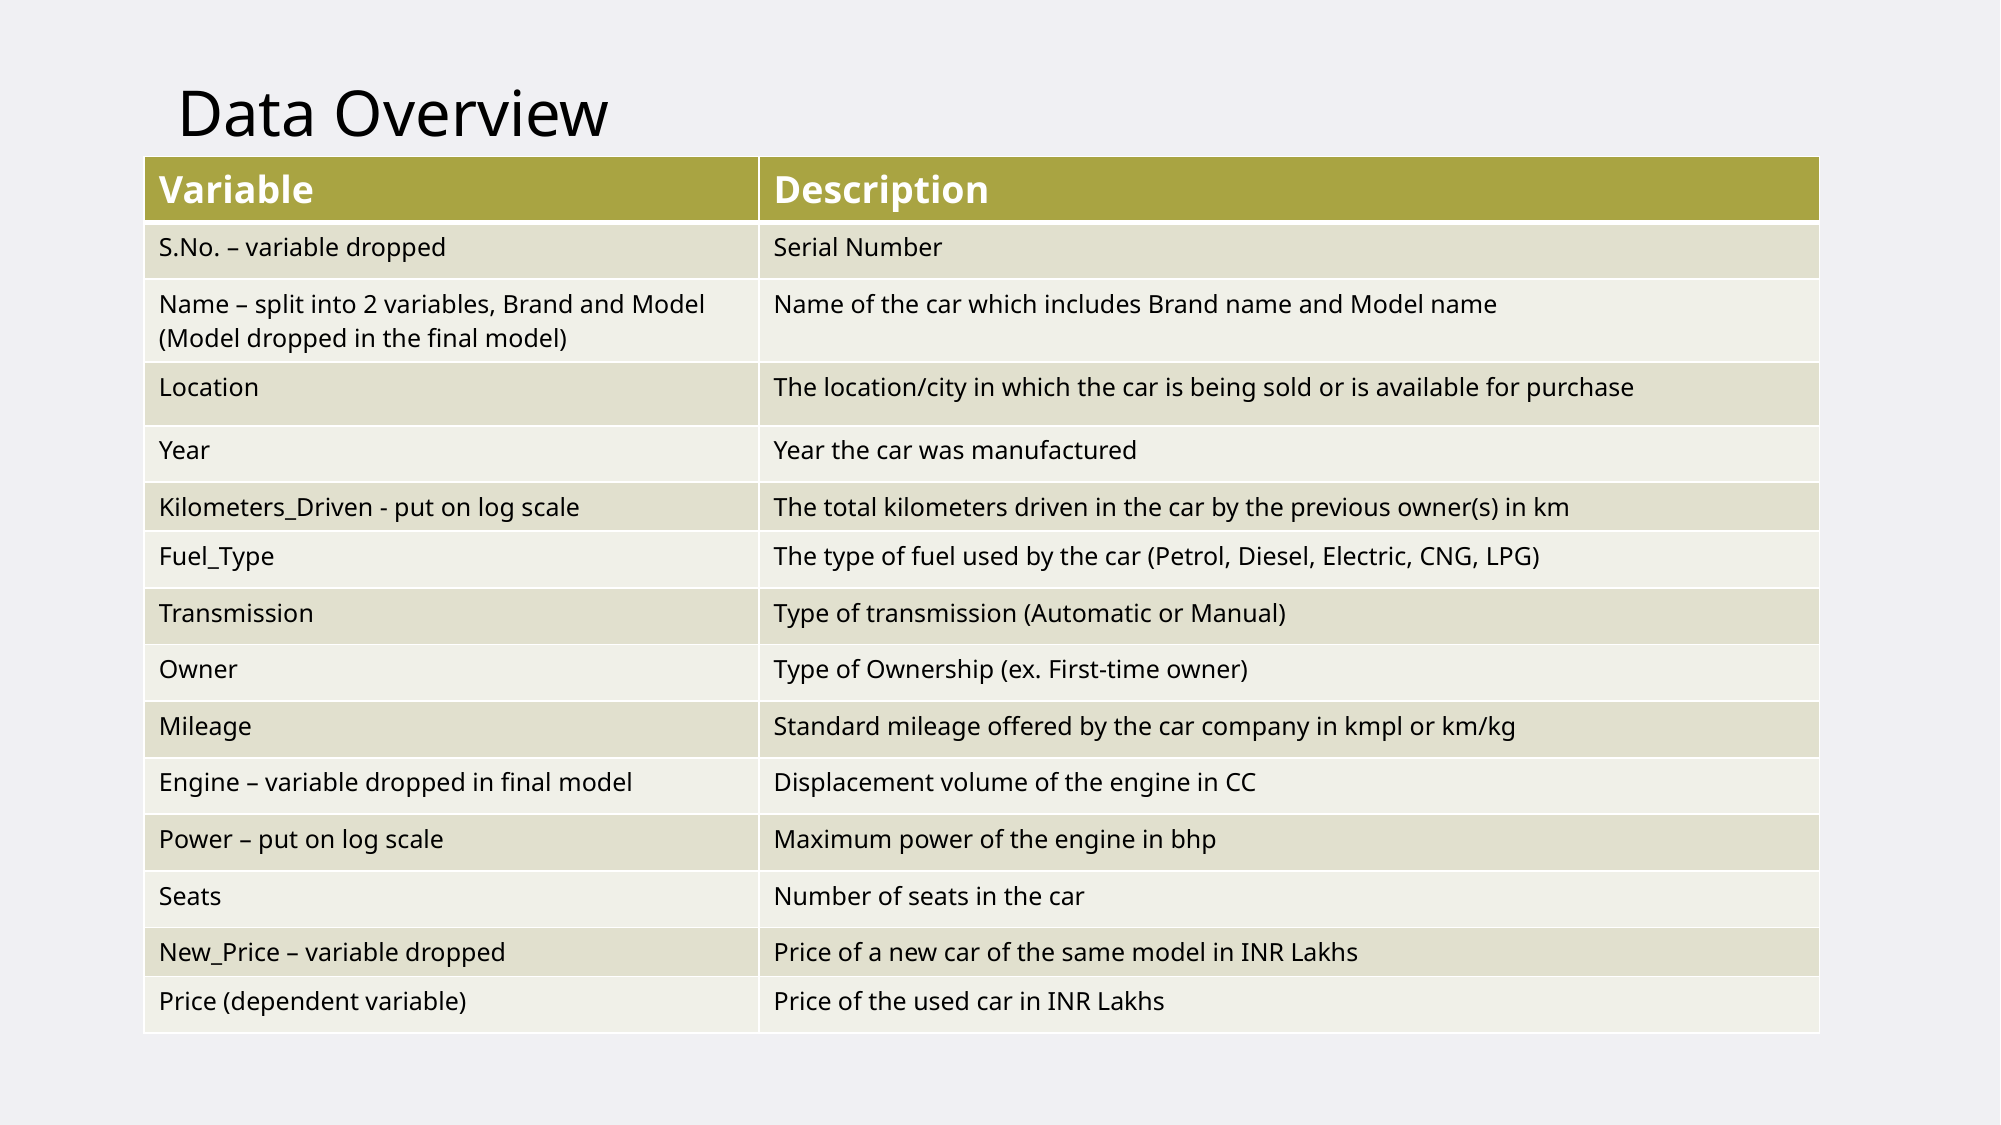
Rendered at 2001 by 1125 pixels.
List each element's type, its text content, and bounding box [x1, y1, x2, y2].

table_header Description [760, 157, 1819, 220]
table_cell Type of Ownership (ex. First-time owner) [760, 645, 1819, 700]
table_cell New_Price – variable dropped [145, 928, 758, 976]
table_cell Fuel_Type [145, 532, 758, 587]
table_cell Year [145, 427, 758, 481]
table_cell Name – split into 2 variables, Brand and Model (Model dropped in the final model) [145, 280, 758, 361]
table_cell Name of the car which includes Brand name and Model name [760, 280, 1819, 361]
table_cell Location [145, 363, 758, 425]
table_cell Transmission [145, 589, 758, 644]
table_cell Price (dependent variable) [145, 977, 758, 1032]
table_cell Year the car was manufactured [760, 427, 1819, 481]
table_cell The location/city in which the car is being sold or is available for purchase [760, 363, 1819, 425]
table_cell Mileage [145, 702, 758, 757]
table_cell The type of fuel used by the car (Petrol, Diesel, Electric, CNG, LPG) [760, 532, 1819, 587]
table_cell Serial Number [760, 225, 1819, 278]
table_cell Kilometers_Driven - put on log scale [145, 483, 758, 530]
table_cell Price of the used car in INR Lakhs [760, 977, 1819, 1032]
table_cell Standard mileage offered by the car company in kmpl or km/kg [760, 702, 1819, 757]
table_cell Type of transmission (Automatic or Manual) [760, 589, 1819, 644]
table_cell The total kilometers driven in the car by the previous owner(s) in km [760, 483, 1819, 530]
table_cell Owner [145, 645, 758, 700]
table_header Variable [145, 157, 758, 220]
table_cell Engine – variable dropped in final model [145, 759, 758, 813]
table_cell Power – put on log scale [145, 815, 758, 870]
title Data Overview [162, 64, 1838, 157]
table_cell Maximum power of the engine in bhp [760, 815, 1819, 870]
table_cell Displacement volume of the engine in CC [760, 759, 1819, 813]
table_cell Price of a new car of the same model in INR Lakhs [760, 928, 1819, 976]
table_cell S.No. – variable dropped [145, 225, 758, 278]
table_cell Number of seats in the car [760, 872, 1819, 927]
table_cell Seats [145, 872, 758, 927]
